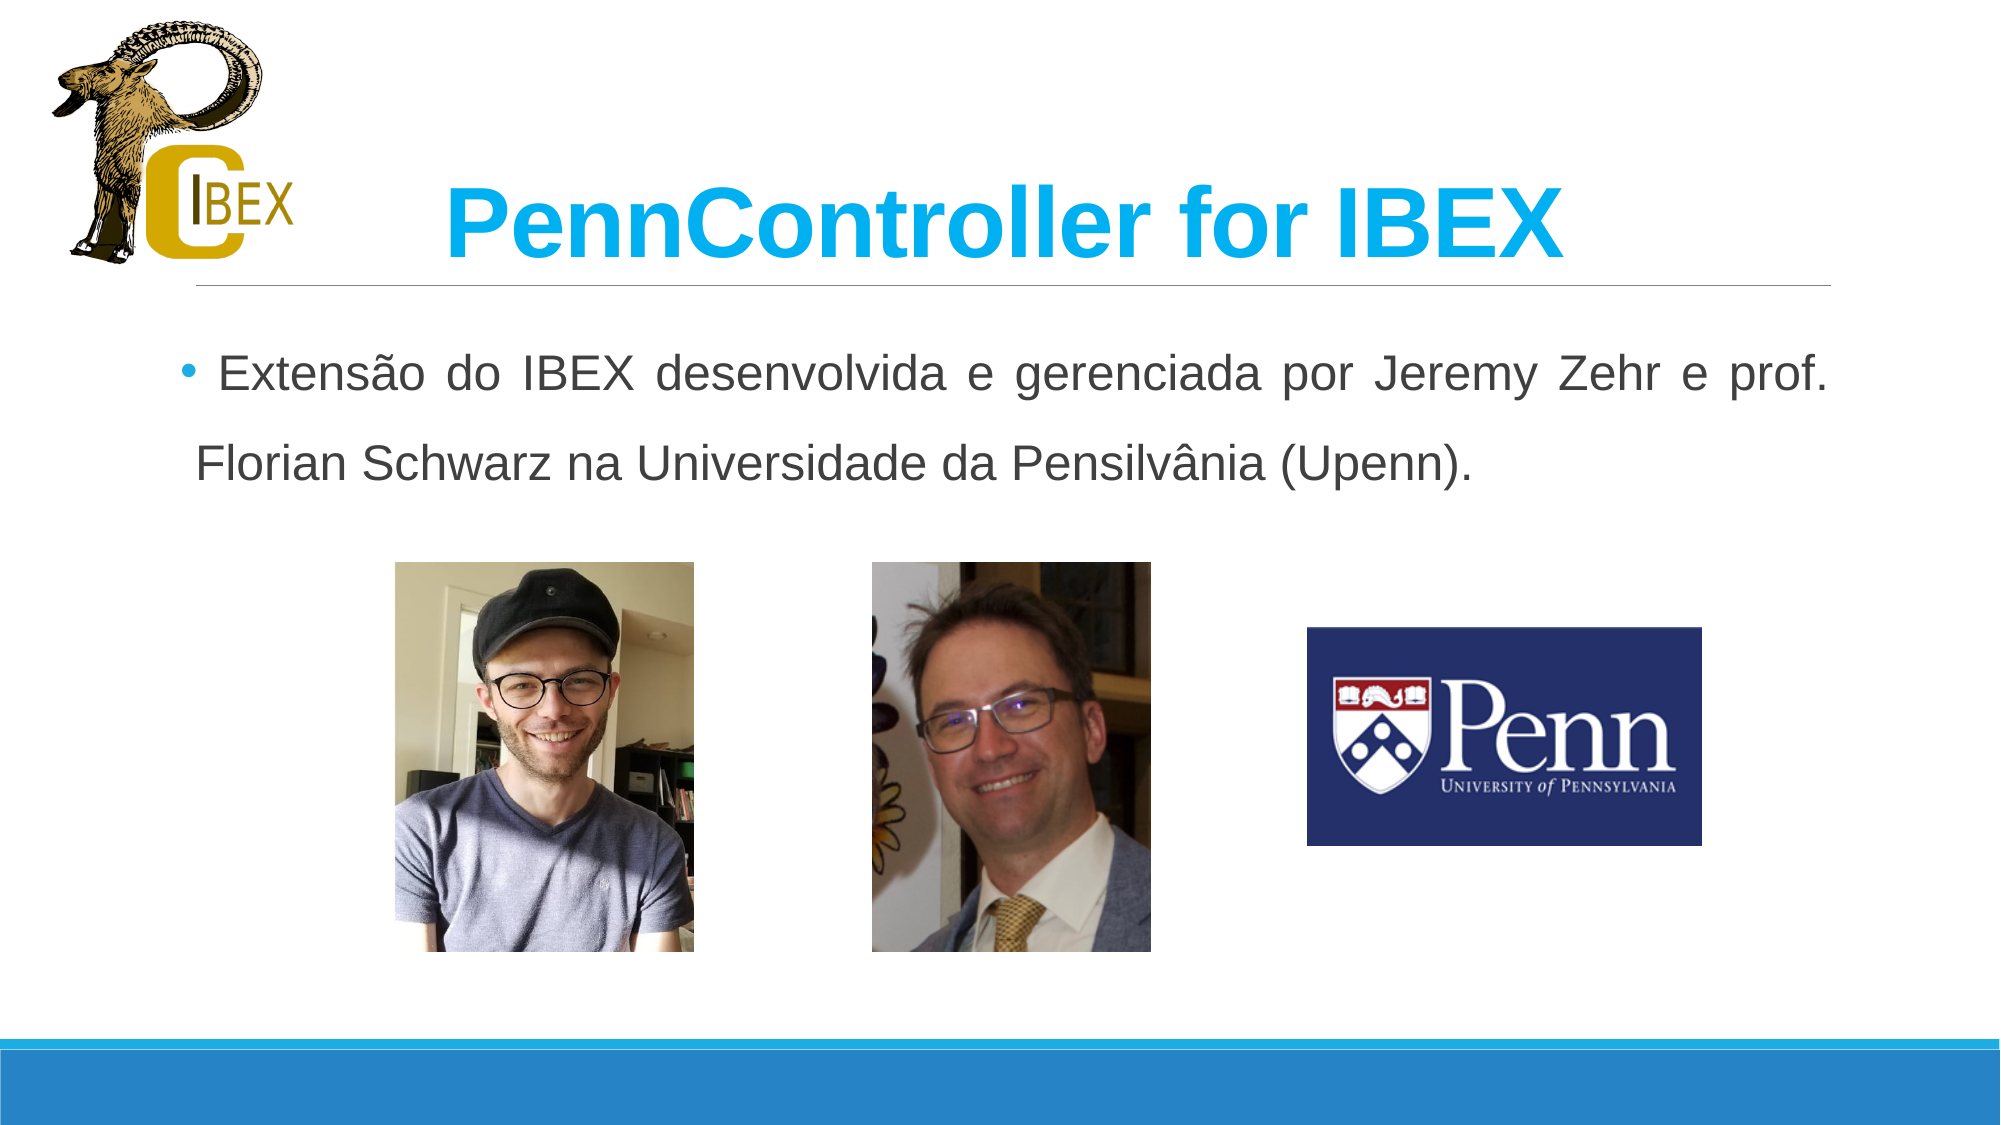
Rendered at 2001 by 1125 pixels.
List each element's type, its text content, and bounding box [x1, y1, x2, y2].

picture [43, 2, 299, 276]
picture [1306, 626, 1703, 847]
picture [872, 561, 1152, 952]
picture [393, 561, 695, 952]
list Extensão do IBEX desenvolvida e gerenciada por Jeremy Zehr e prof. Florian Schwarz na Universidade da Pensilvânia (Upenn). [180, 302, 1830, 1002]
title PennController for IBEX [180, 47, 1830, 285]
